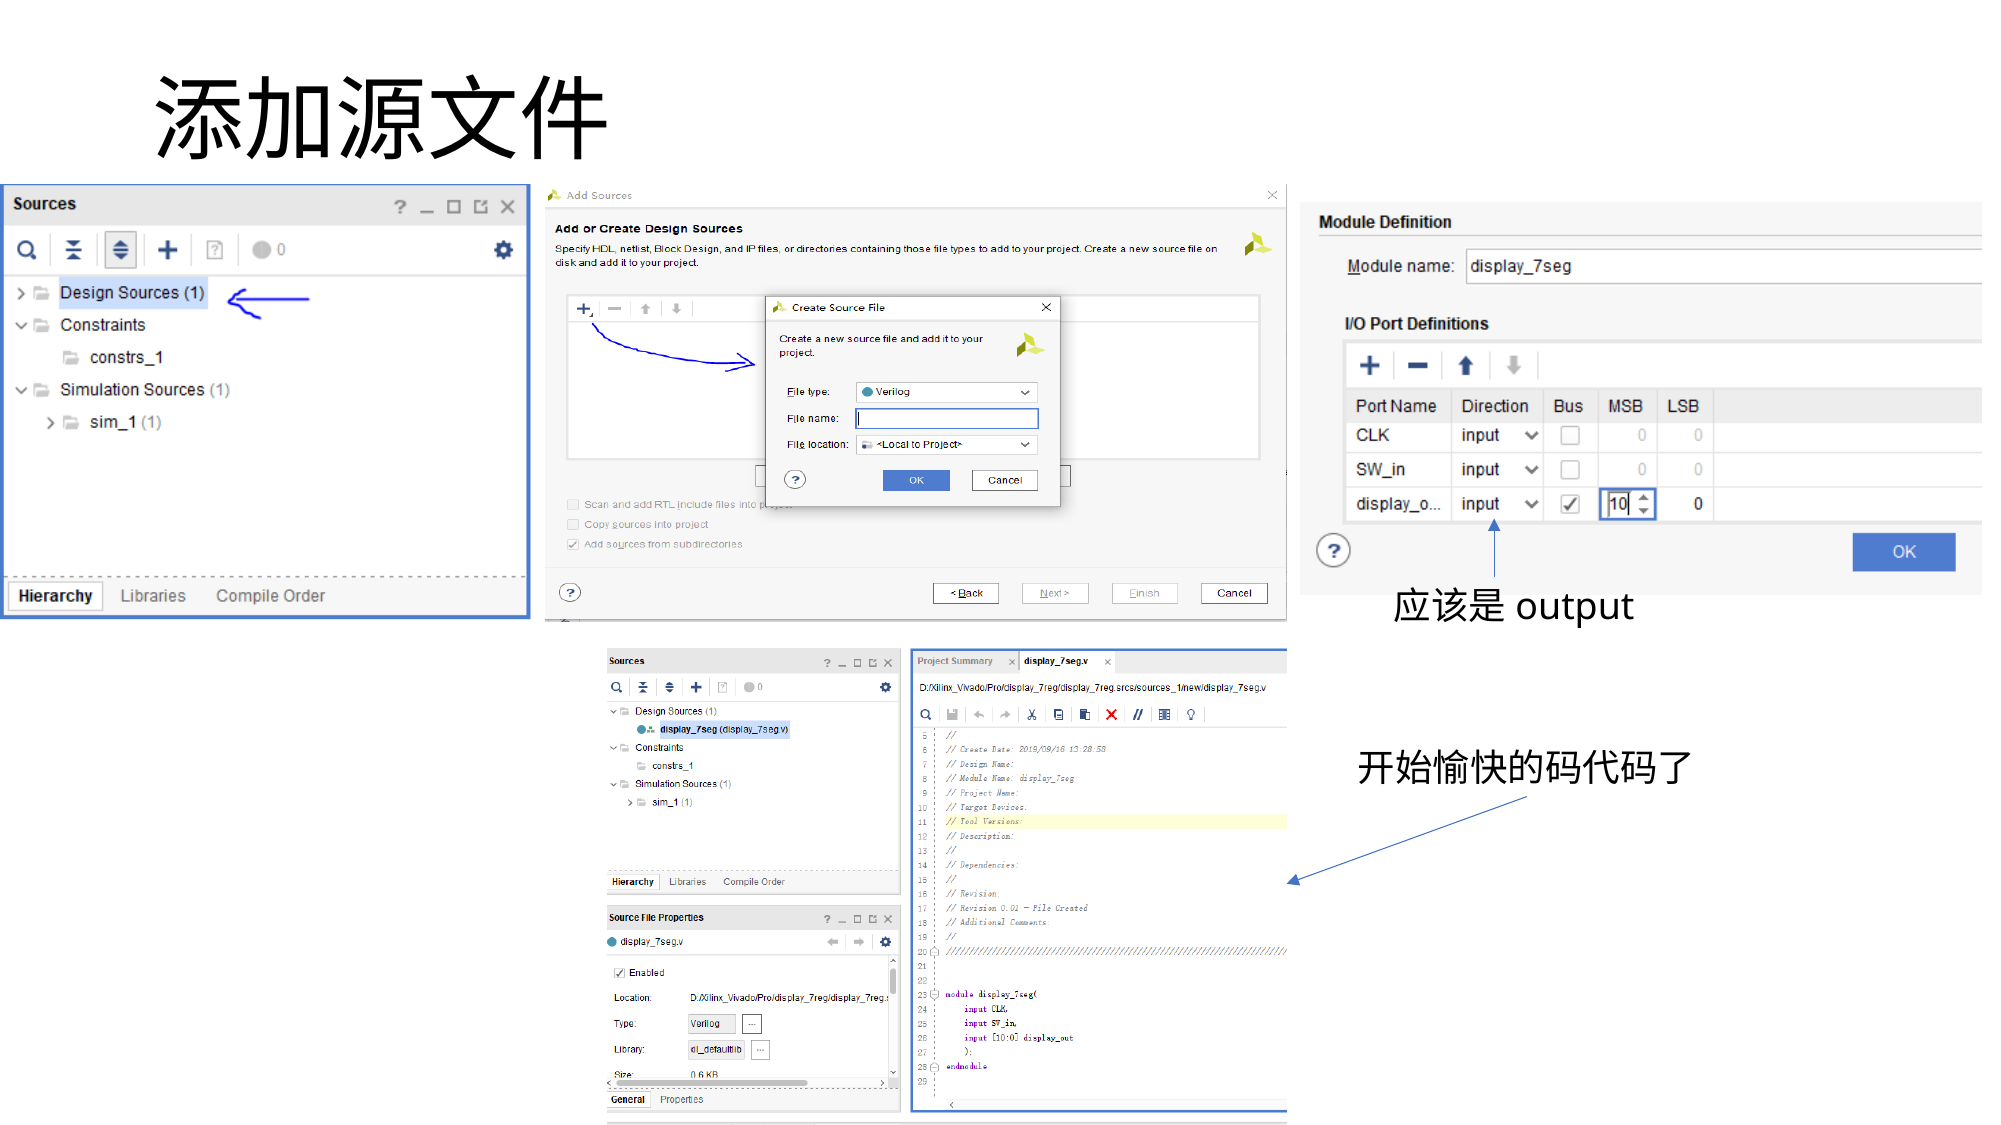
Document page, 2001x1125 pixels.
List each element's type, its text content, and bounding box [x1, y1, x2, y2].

text_box 开始愉快的码代码了 [1343, 736, 1711, 797]
picture [607, 642, 1287, 1125]
picture [1300, 202, 1982, 595]
title 添加源文件 [137, 59, 1863, 185]
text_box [1286, 797, 1527, 884]
text_box 应该是output [1379, 595, 1650, 635]
picture [545, 184, 1287, 622]
picture [0, 184, 532, 622]
